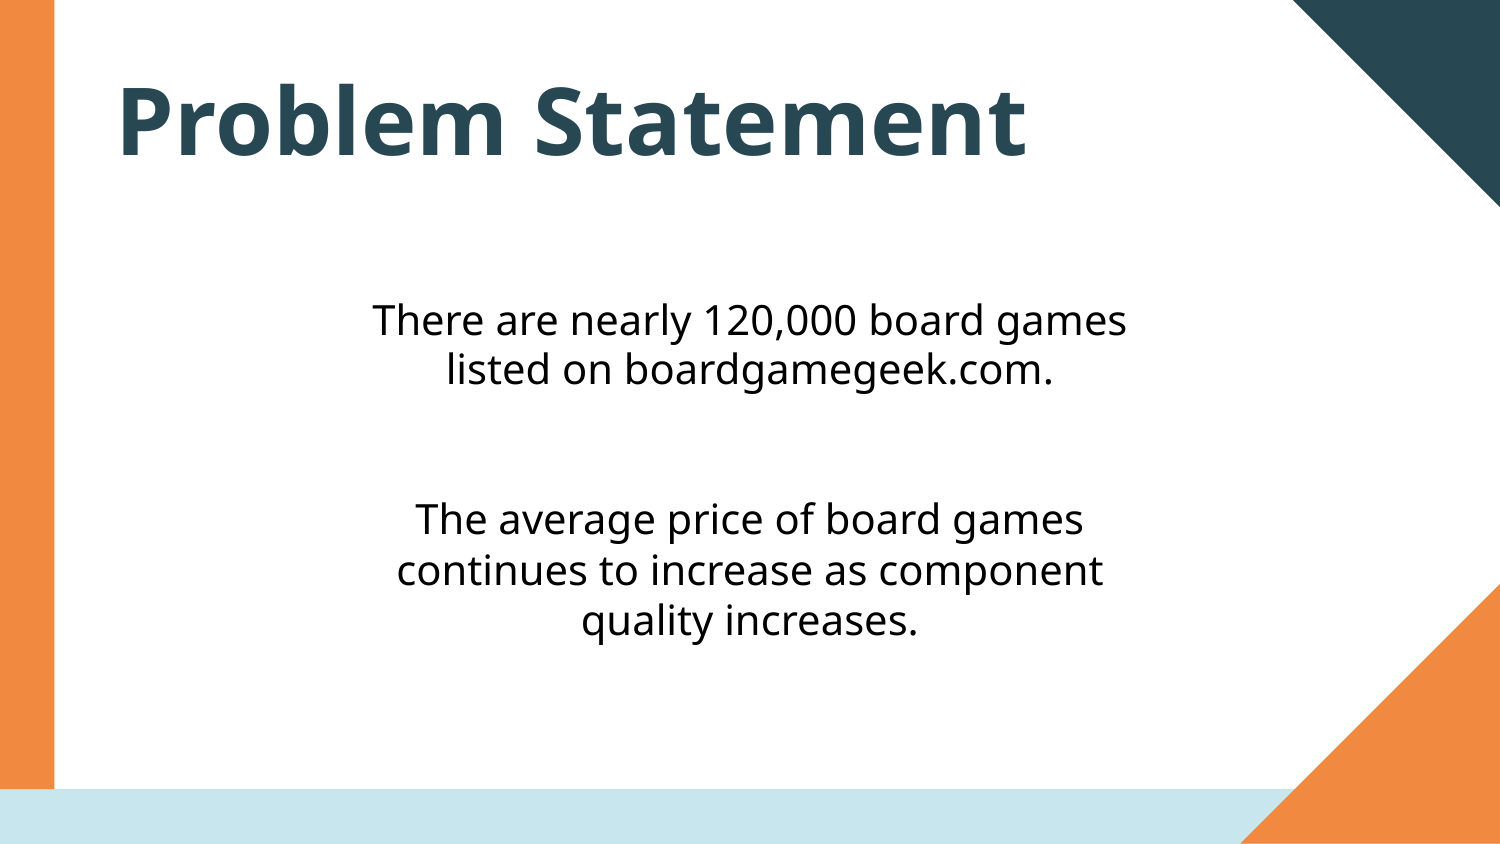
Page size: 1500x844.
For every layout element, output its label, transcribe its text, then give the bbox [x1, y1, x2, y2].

title Problem Statement [100, 69, 1467, 166]
list There are nearly 120,000 board games listed on boardgamegeek.com. The average price of board games continues to increase as component quality increases. [321, 278, 1179, 664]
